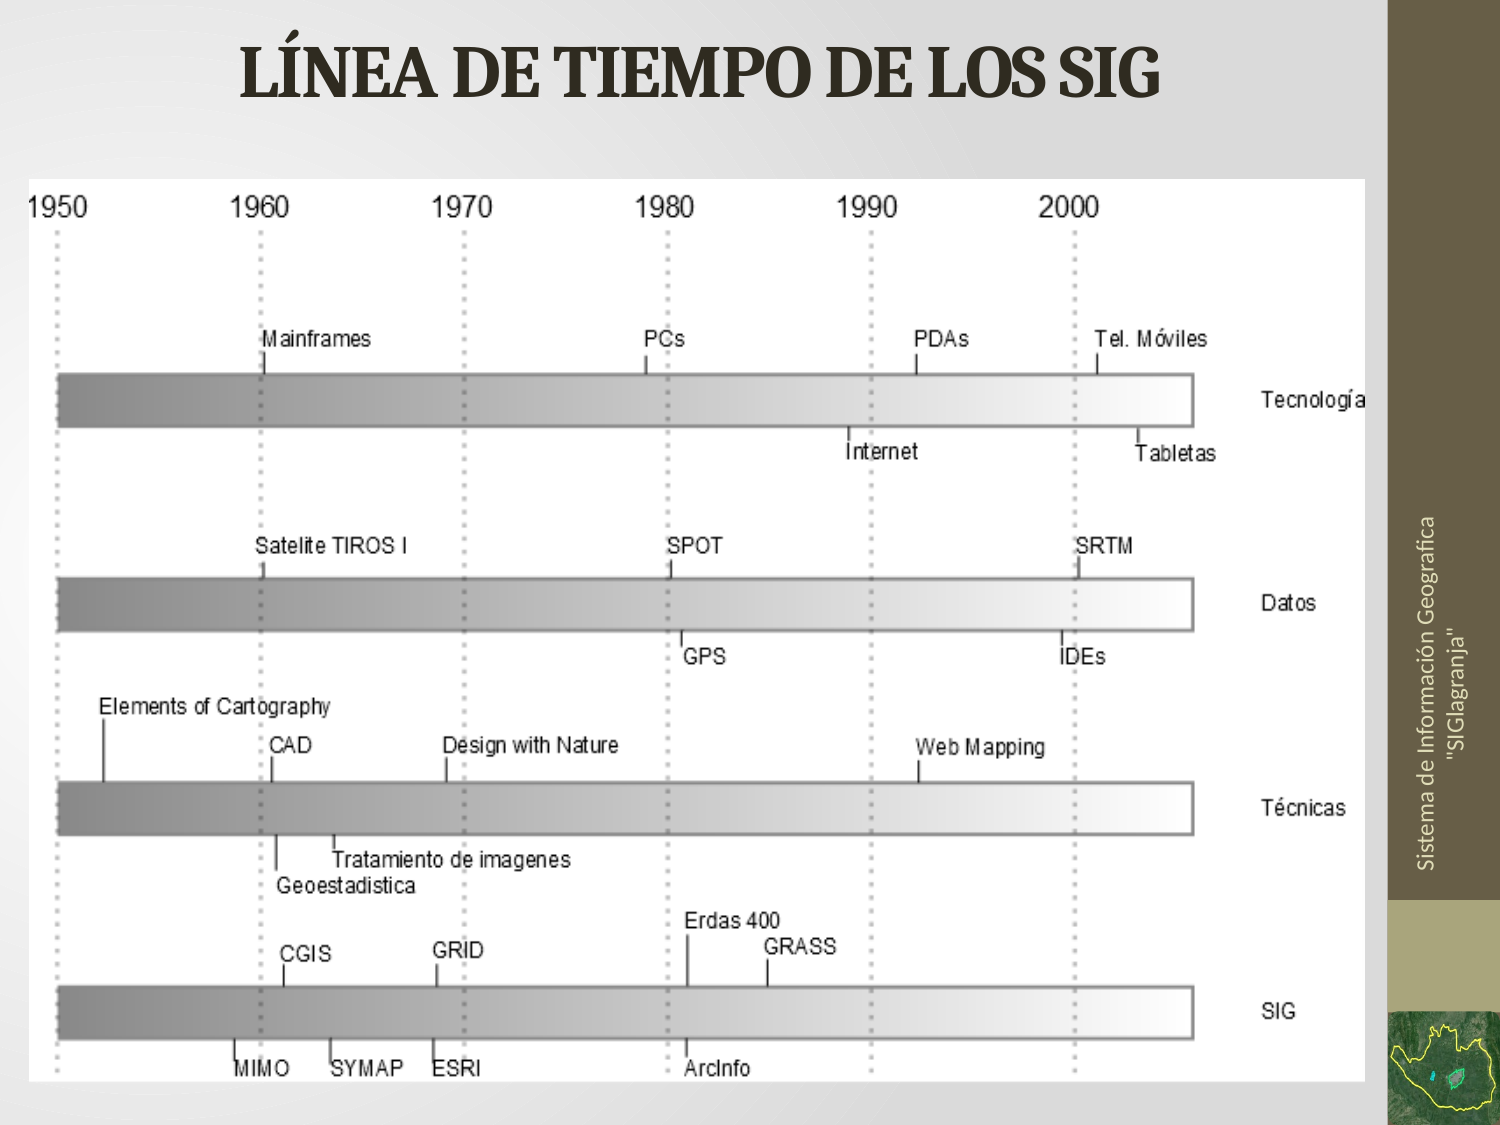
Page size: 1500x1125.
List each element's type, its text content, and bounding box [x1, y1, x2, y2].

title LÍNEA DE TIEMPO DE LOS SIG [75, 19, 1325, 172]
footer Sistema de Información Geografica "SIGlagranja" [1408, 500, 1469, 889]
picture [28, 179, 1365, 1085]
picture [1387, 1010, 1500, 1125]
